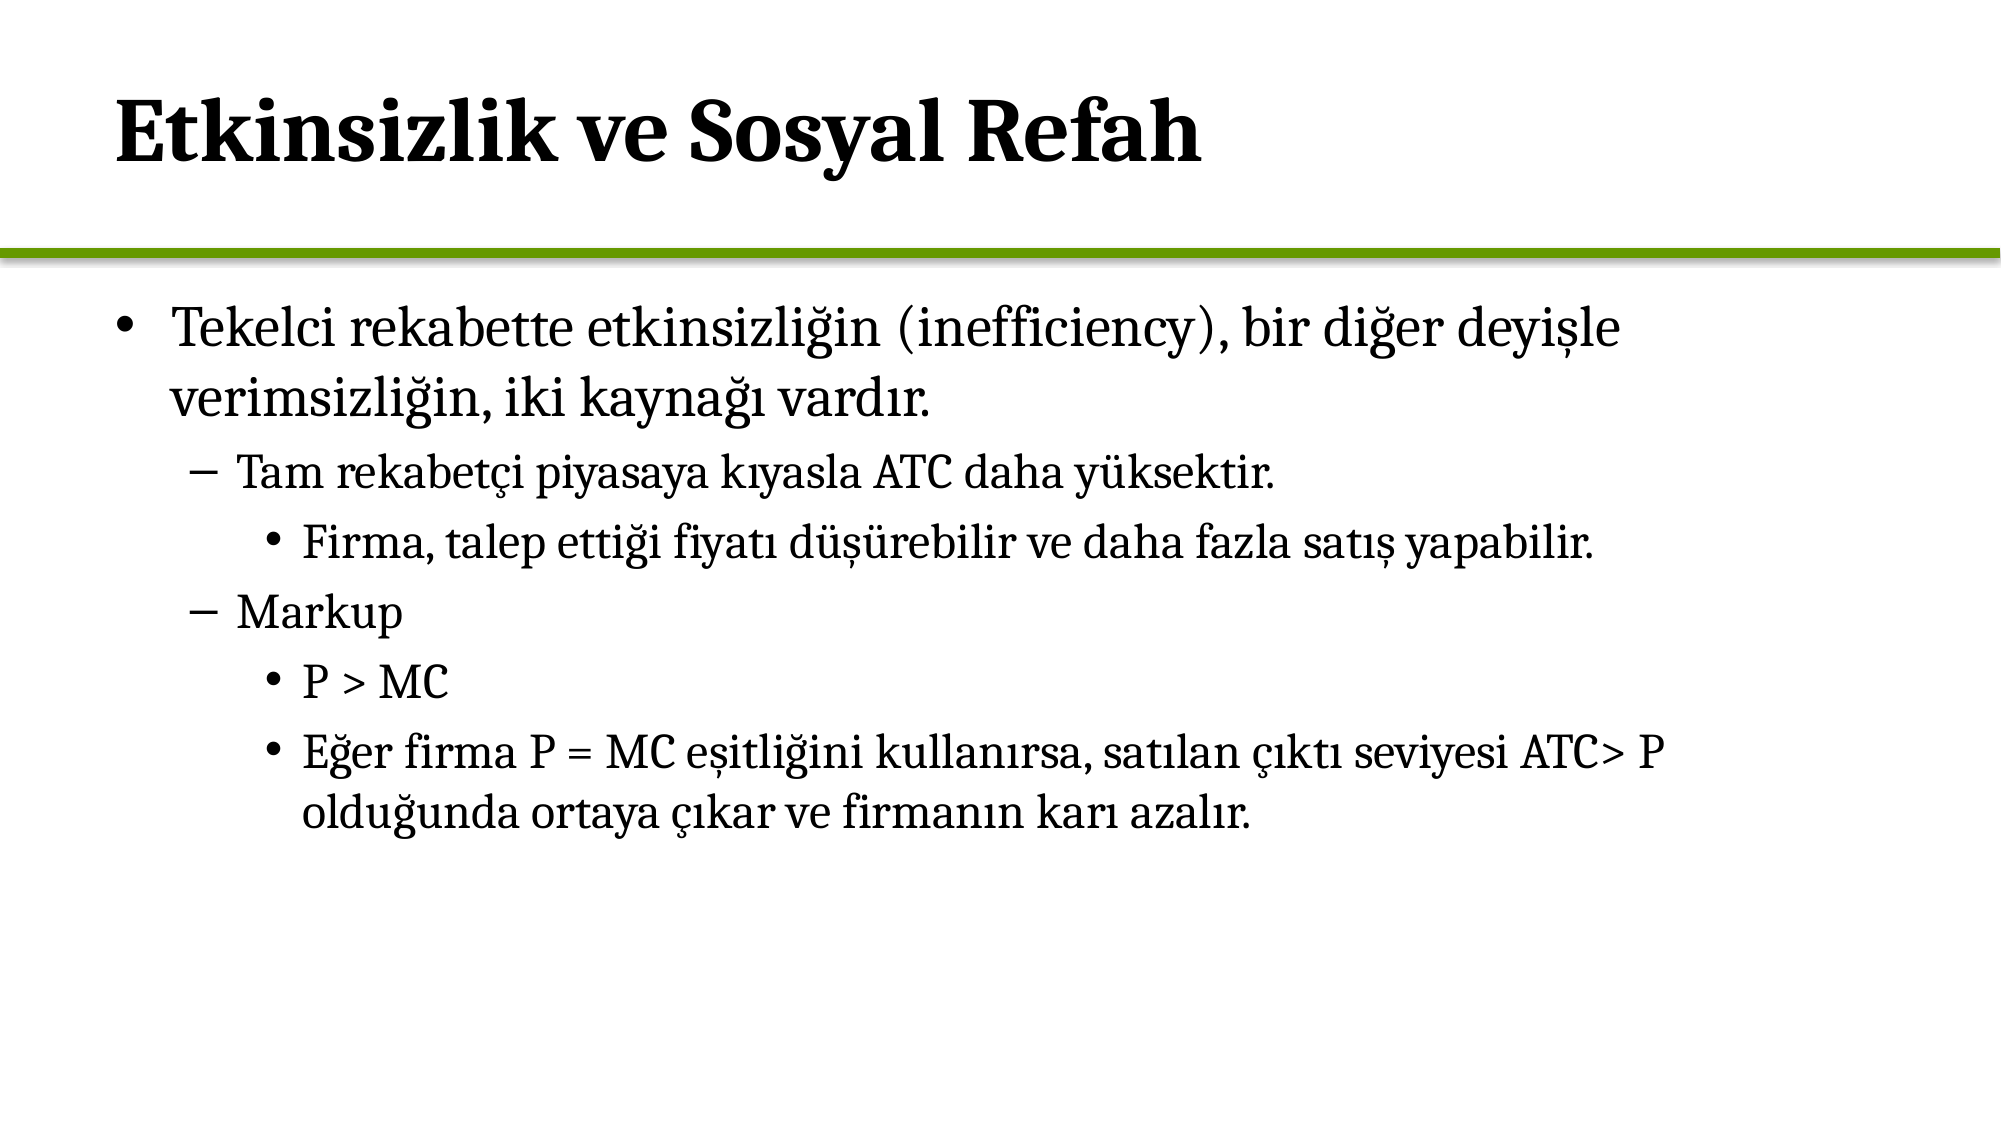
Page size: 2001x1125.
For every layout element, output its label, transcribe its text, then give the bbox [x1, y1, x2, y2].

list Tekelci rekabette etkinsizliğin (inefficiency), bir diğer deyişle verimsizliğin, iki kaynağı vardır. Tam rekabetçi piyasaya kıyasla ATC daha yüksektir. Firma, talep ettiği fiyatı düşürebilir ve daha fazla satış yapabilir. Markup P > MC Eğer firma P = MC eşitliğini kullanırsa, satılan çıktı seviyesi ATC> P olduğunda ortaya çıkar ve firmanın karı azalır. [99, 280, 1900, 1085]
title Etkinsizlik ve Sosyal Refah [99, 0, 1900, 251]
